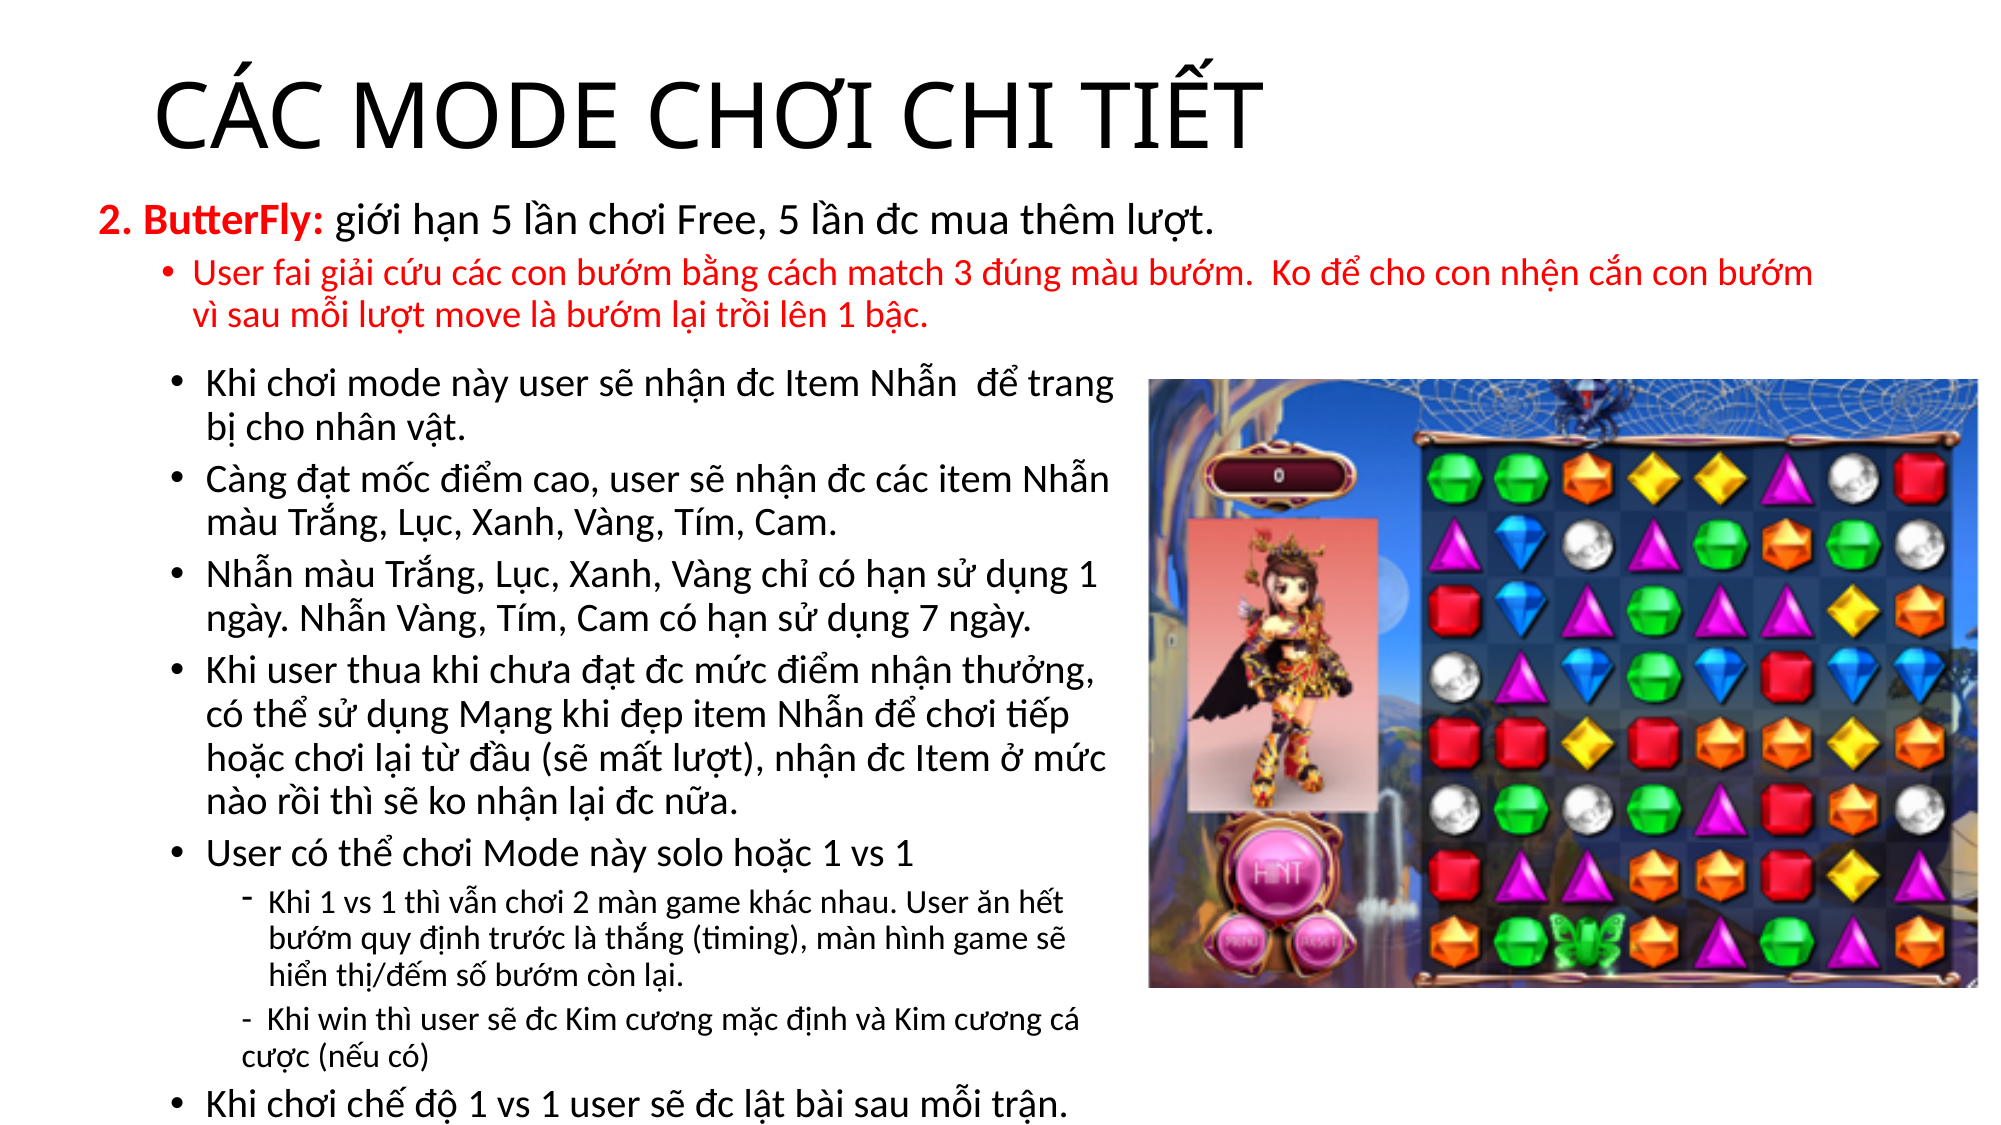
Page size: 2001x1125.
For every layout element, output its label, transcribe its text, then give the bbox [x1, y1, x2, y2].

list 2. ButterFly: giới hạn 5 lần chơi Free, 5 lần đc mua thêm lượt. User fai giải cứu các con bướm bằng cách match 3 đúng màu bướm. Ko để cho con nhện cắn con bướm vì sau mỗi lượt move là bướm lại trồi lên 1 bậc. [83, 188, 1863, 345]
text_box Khi chơi mode này user sẽ nhận đc Item Nhẫn để trang bị cho nhân vật. Càng đạt mốc điểm cao, user sẽ nhận đc các item Nhẫn màu Trắng, Lục, Xanh, Vàng, Tím, Cam. Nhẫn màu Trắng, Lục, Xanh, Vàng chỉ có hạn sử dụng 1 ngày. Nhẫn Vàng, Tím, Cam có hạn sử dụng 7 ngày. Khi user thua khi chưa đạt đc mức điểm nhận thưởng, có thể sử dụng Mạng khi đẹp item Nhẫn để chơi tiếp hoặc chơi lại từ đầu (sẽ mất lượt), nhận đc Item ở mức nào rồi thì sẽ ko nhận lại đc nữa. User có thể chơi Mode này solo hoặc 1 vs 1 Khi 1 vs 1 thì vẫn chơi 2 màn game khác nhau. User ăn hết bướm quy định trước là thắng (timing), màn hình game sẽ hiển thị/đếm số bướm còn lại. - Khi win thì user sẽ đc Kim cương mặc định và Kim cương cá cược (nếu có) Khi chơi chế độ 1 vs 1 user sẽ đc lật bài sau mỗi trận. [83, 353, 1138, 1125]
picture [1147, 379, 1981, 988]
title CÁC MODE CHƠI CHI TIẾT [137, 36, 1863, 188]
